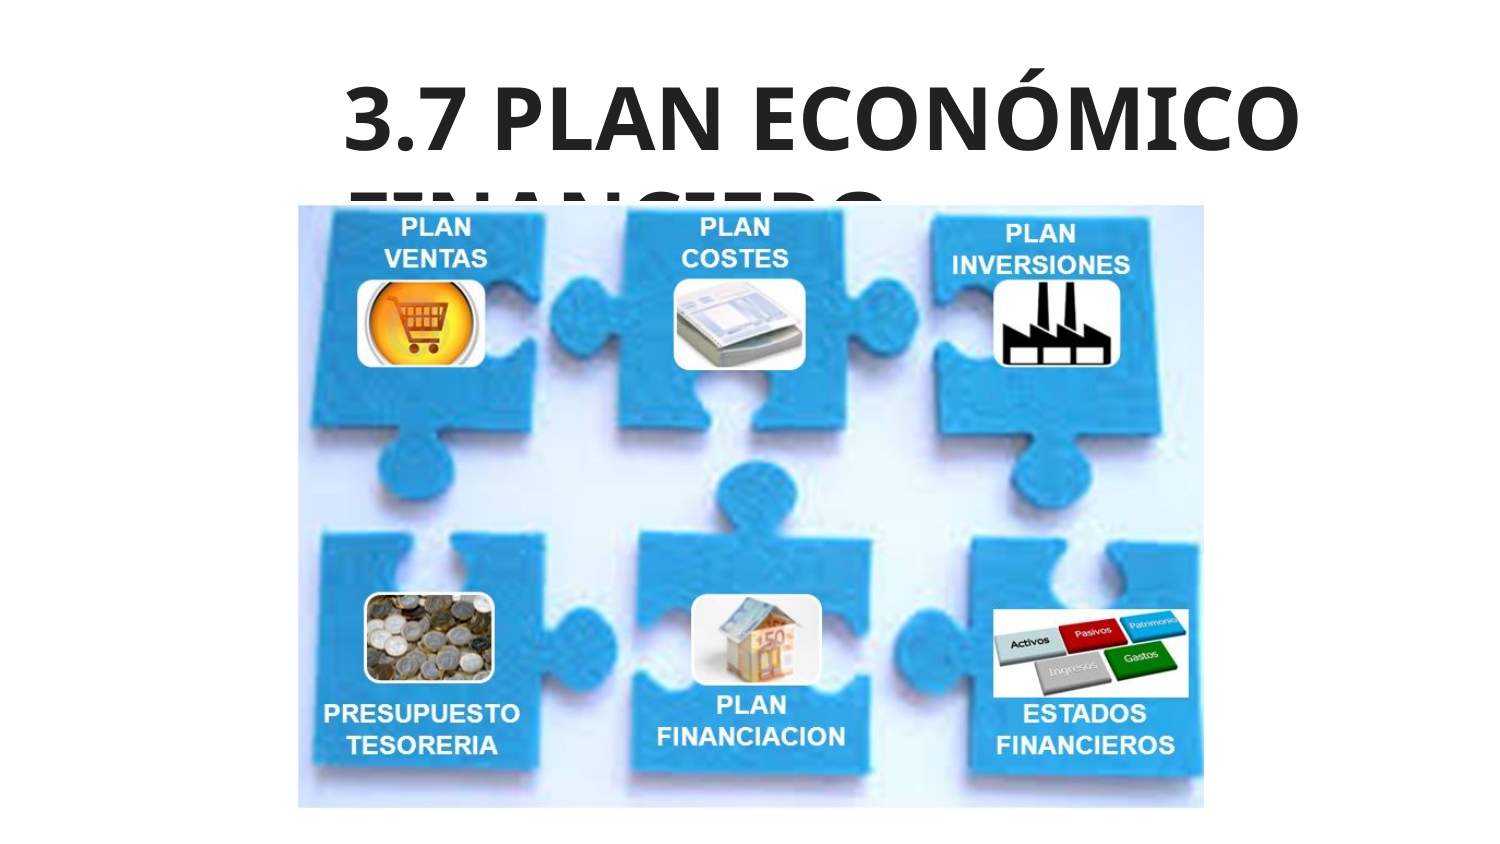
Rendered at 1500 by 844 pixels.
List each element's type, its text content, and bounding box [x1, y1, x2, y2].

picture [295, 201, 1205, 810]
title 3.7 PLAN ECONÓMICO FINANCIERO [328, 48, 1449, 180]
